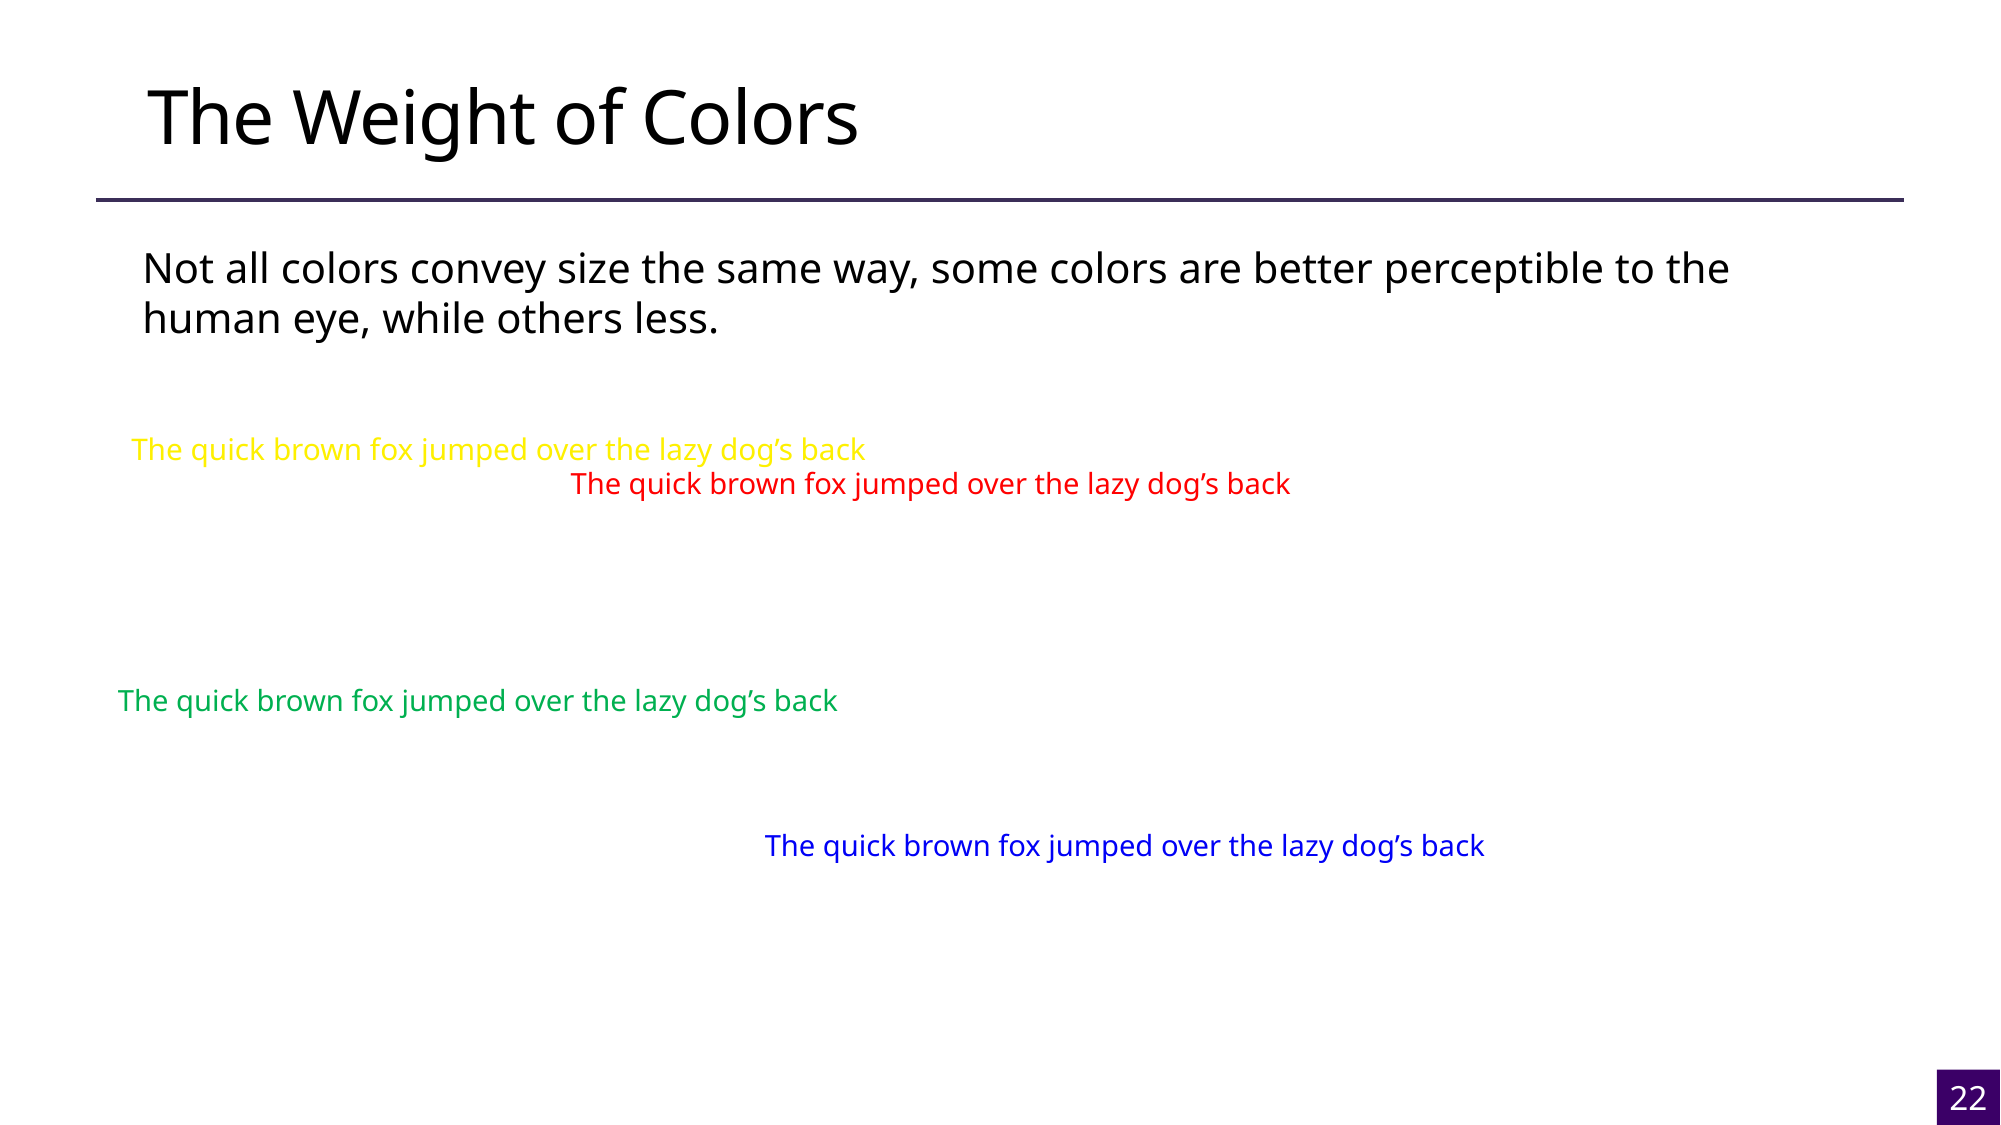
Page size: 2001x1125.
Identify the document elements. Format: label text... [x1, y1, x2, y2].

text_box The quick brown fox jumped over the lazy dog’s back [570, 465, 1299, 501]
text_box 22 [1936, 1076, 2000, 1117]
text_box The quick brown fox jumped over the lazy dog’s back [764, 827, 1493, 863]
text_box [1936, 1069, 2000, 1076]
title The Weight of Colors [147, 69, 1955, 161]
text_box The quick brown fox jumped over the lazy dog’s back [131, 430, 1129, 467]
list Not all colors convey size the same way, some colors are better perceptible to the human eye, while others less. [142, 241, 1867, 343]
text_box The quick brown fox jumped over the lazy dog’s back [117, 682, 846, 718]
text_box [1936, 1117, 2000, 1125]
